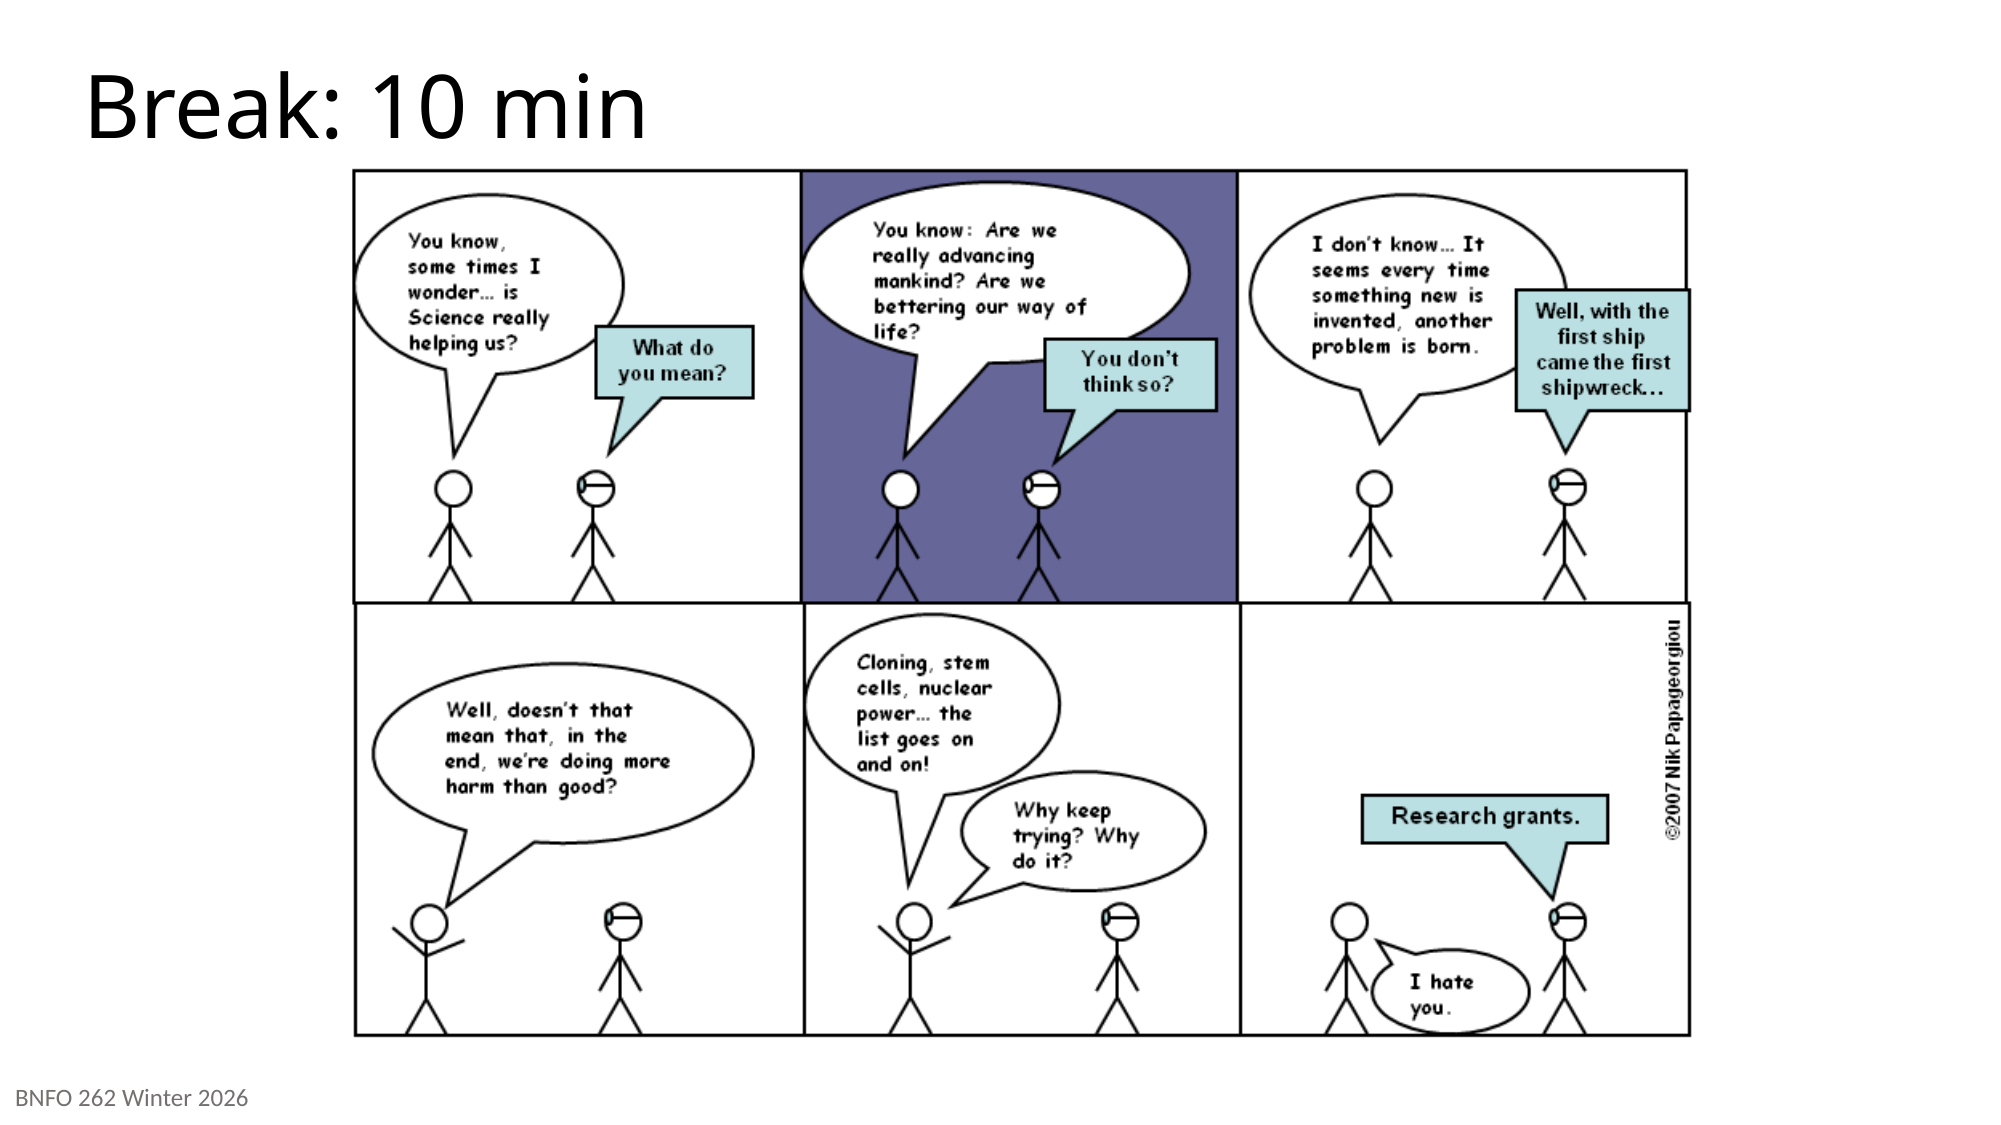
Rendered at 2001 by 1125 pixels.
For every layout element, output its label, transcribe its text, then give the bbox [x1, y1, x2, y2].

text_box BNFO 262 Winter 2026​ [0, 1074, 280, 1125]
picture [351, 163, 1693, 1042]
title Break: 10 min [68, 47, 1932, 173]
